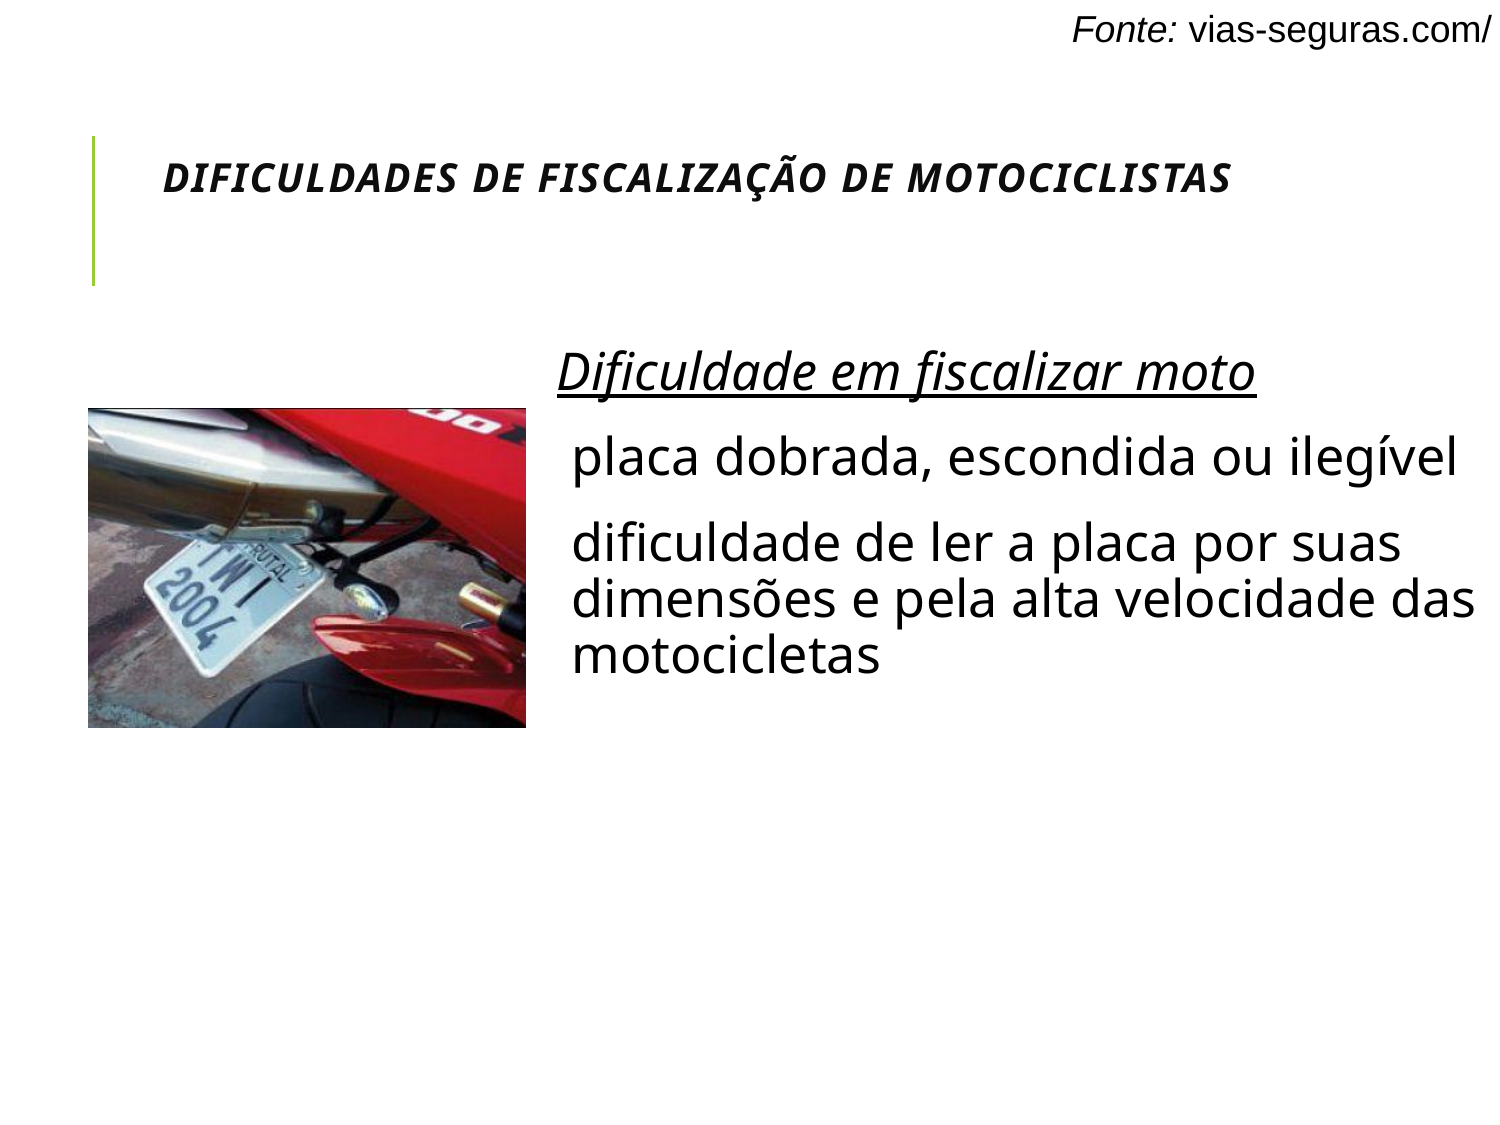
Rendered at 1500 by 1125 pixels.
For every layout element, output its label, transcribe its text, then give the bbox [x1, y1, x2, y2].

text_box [88, 408, 526, 729]
title Dificuldades de fiscalização de motociclistas [147, 137, 1322, 224]
list Dificuldade em fiscalizar moto placa dobrada, escondida ou ilegível dificuldade de ler a placa por suas dimensões e pela alta velocidade das motocicletas [549, 338, 1500, 941]
